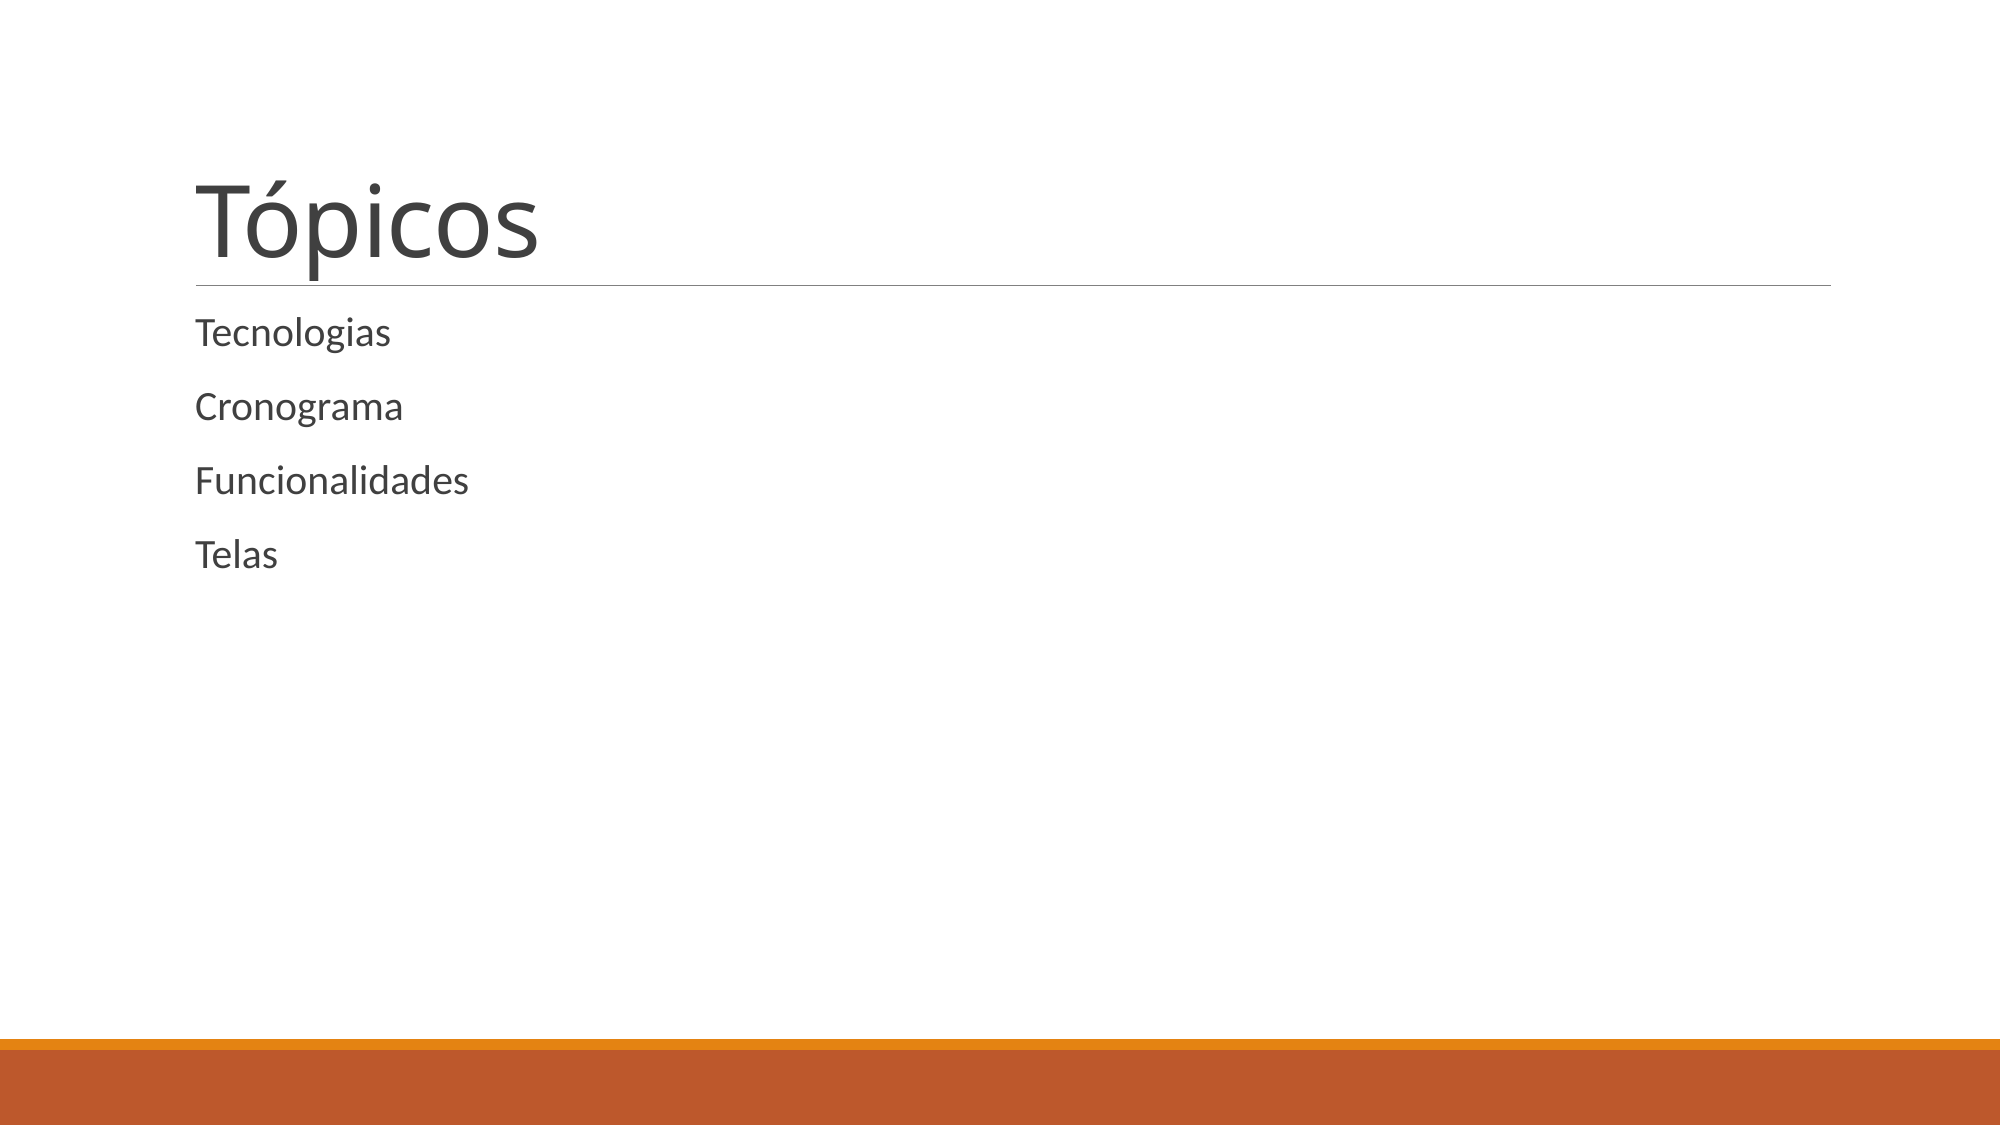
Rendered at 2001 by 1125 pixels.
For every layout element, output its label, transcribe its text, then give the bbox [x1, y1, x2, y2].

title Tópicos [180, 47, 1830, 285]
list Tecnologias Cronograma Funcionalidades Telas [180, 302, 1830, 963]
